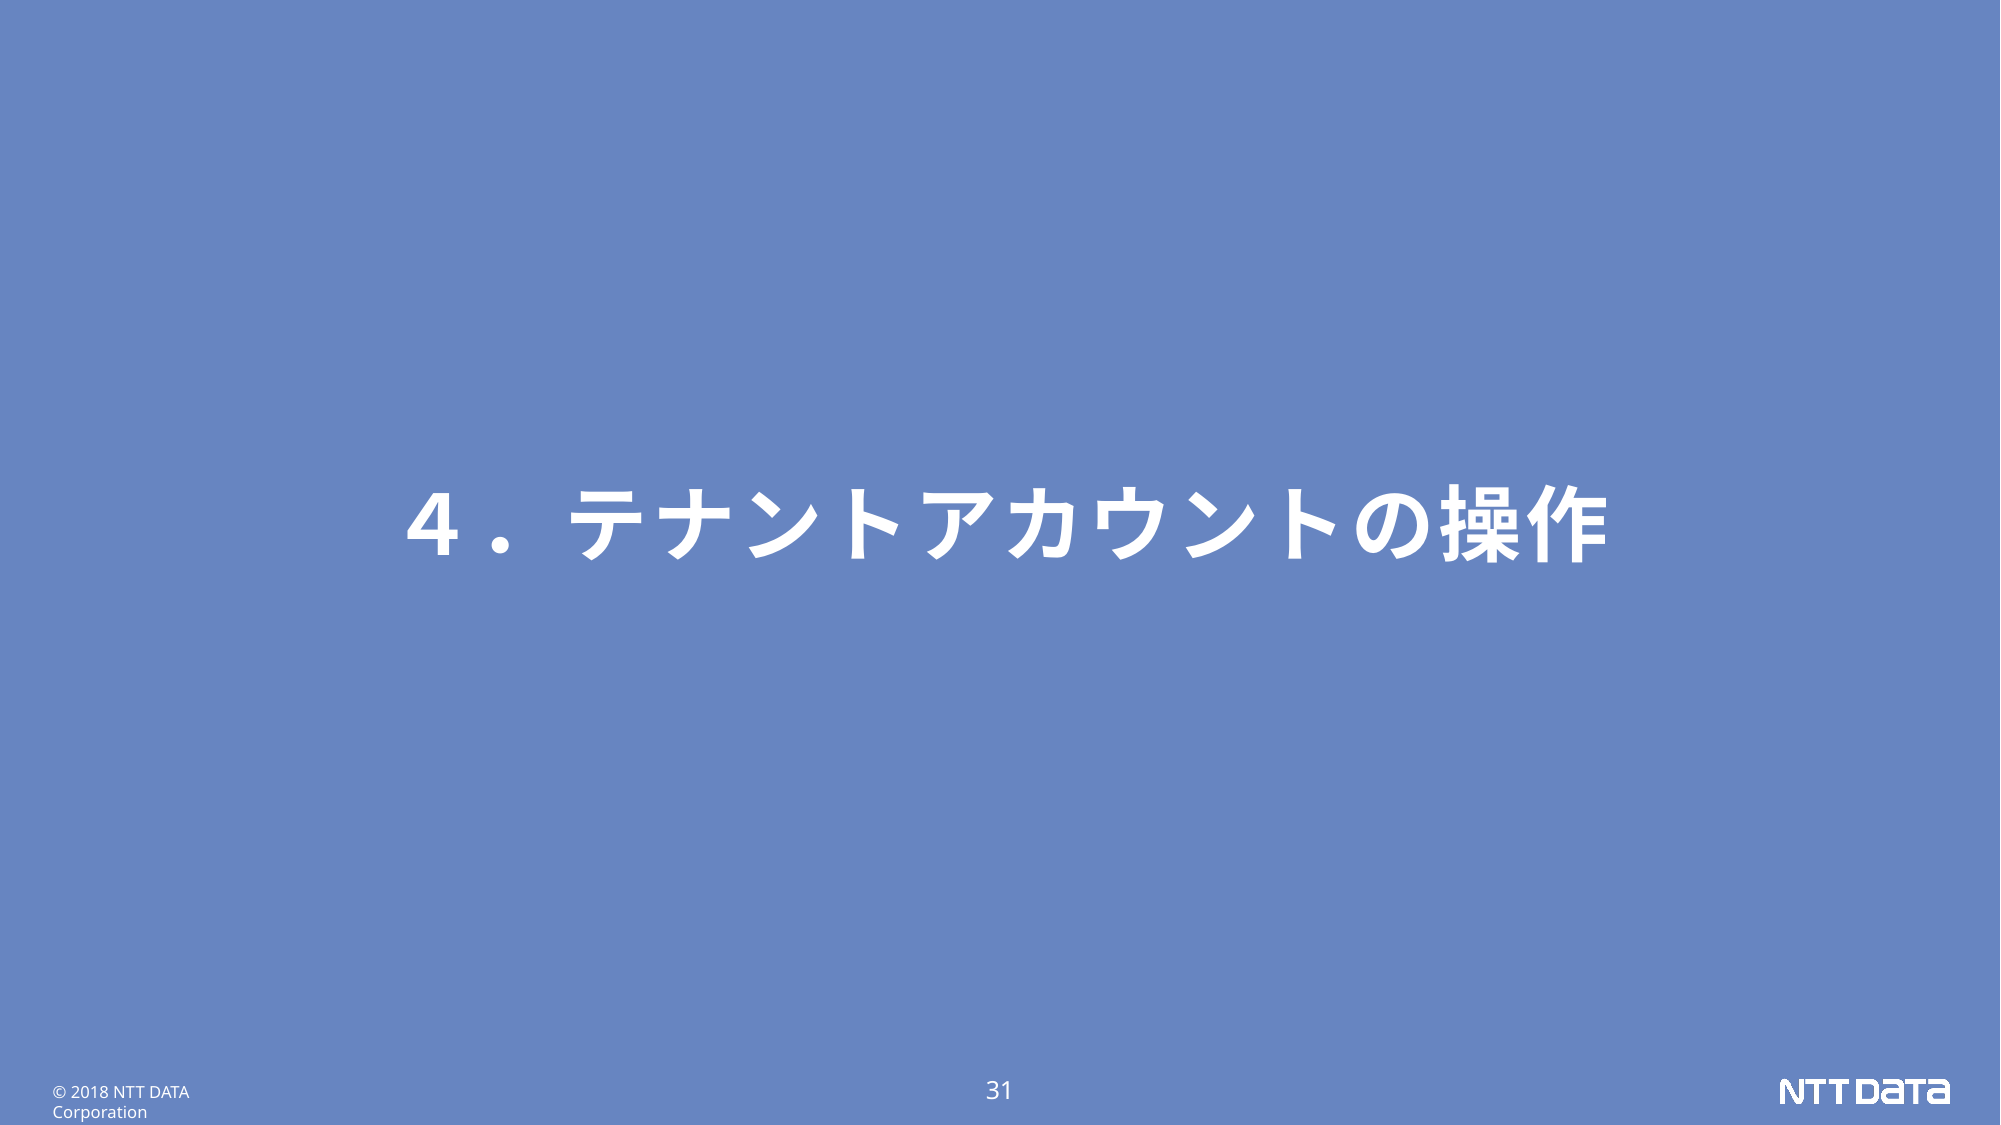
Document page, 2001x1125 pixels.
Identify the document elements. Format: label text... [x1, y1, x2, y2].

picture [1767, 1066, 1962, 1116]
title ４．テナントアカウントの操作 [253, 160, 1747, 885]
